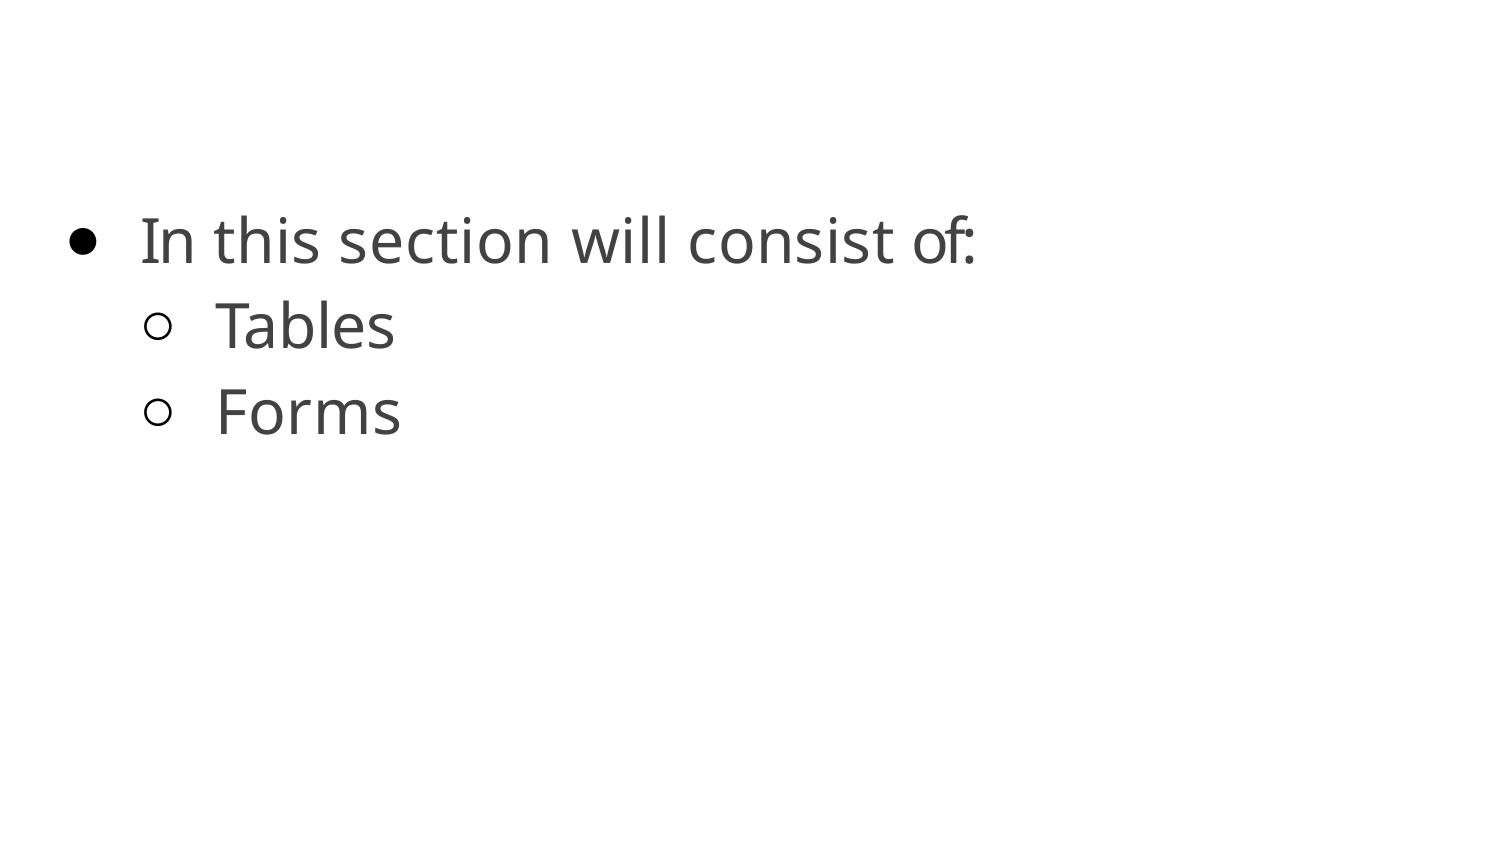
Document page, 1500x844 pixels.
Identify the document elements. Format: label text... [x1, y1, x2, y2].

text_box In this section will consist of: Tables Forms [62, 187, 1216, 448]
